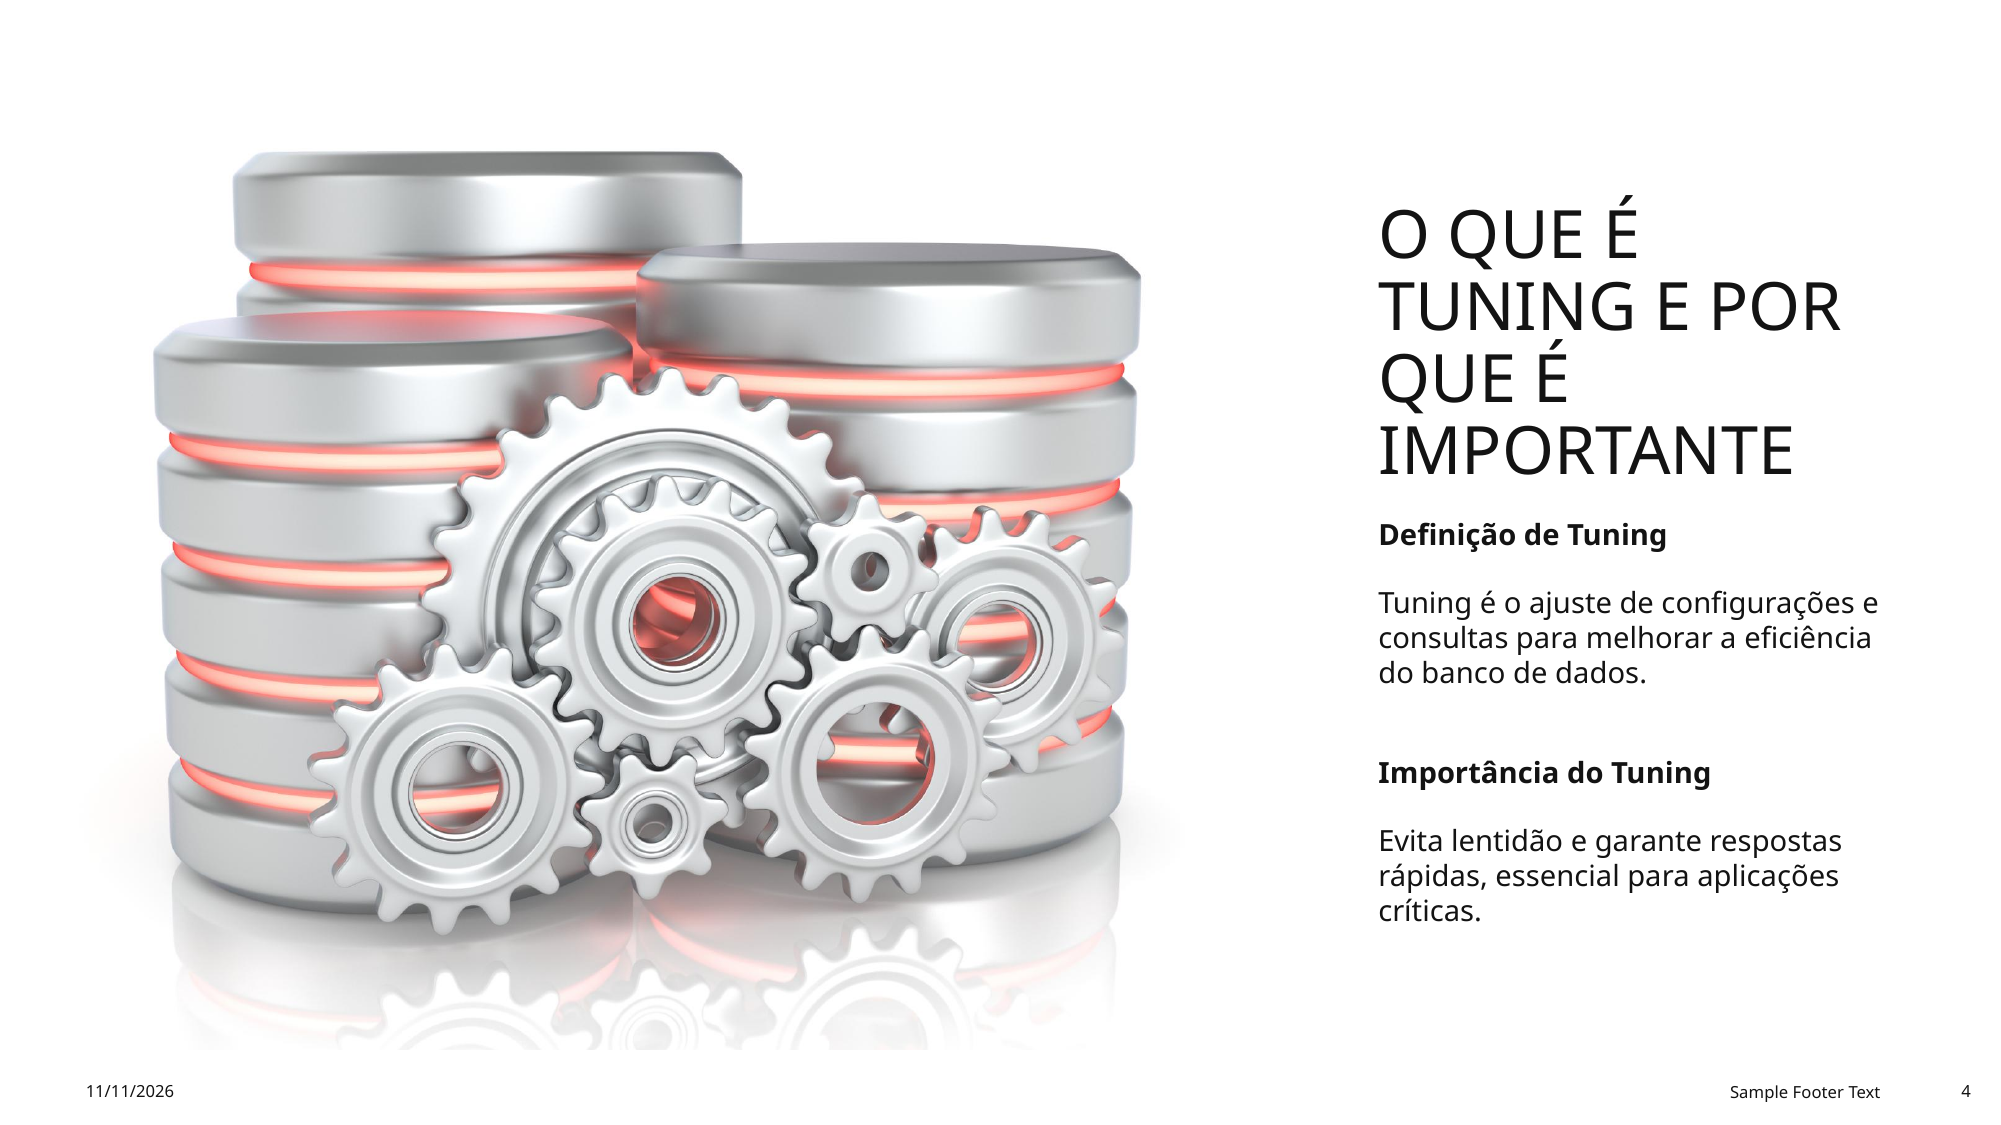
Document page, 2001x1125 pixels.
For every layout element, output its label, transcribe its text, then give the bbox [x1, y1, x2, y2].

text_box Definição de Tuning Tuning é o ajuste de configurações e consultas para melhorar a eficiência do banco de dados. Importância do Tuning Evita lentidão e garante respostas rápidas, essencial para aplicações críticas. [1363, 508, 1901, 993]
slide_number 4 [1910, 1064, 1986, 1120]
title O que é tuning e por que é importante [1363, 176, 1901, 497]
footer Sample Footer Text [1458, 1064, 1896, 1120]
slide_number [70, 1064, 537, 1120]
picture [0, 0, 1269, 1050]
